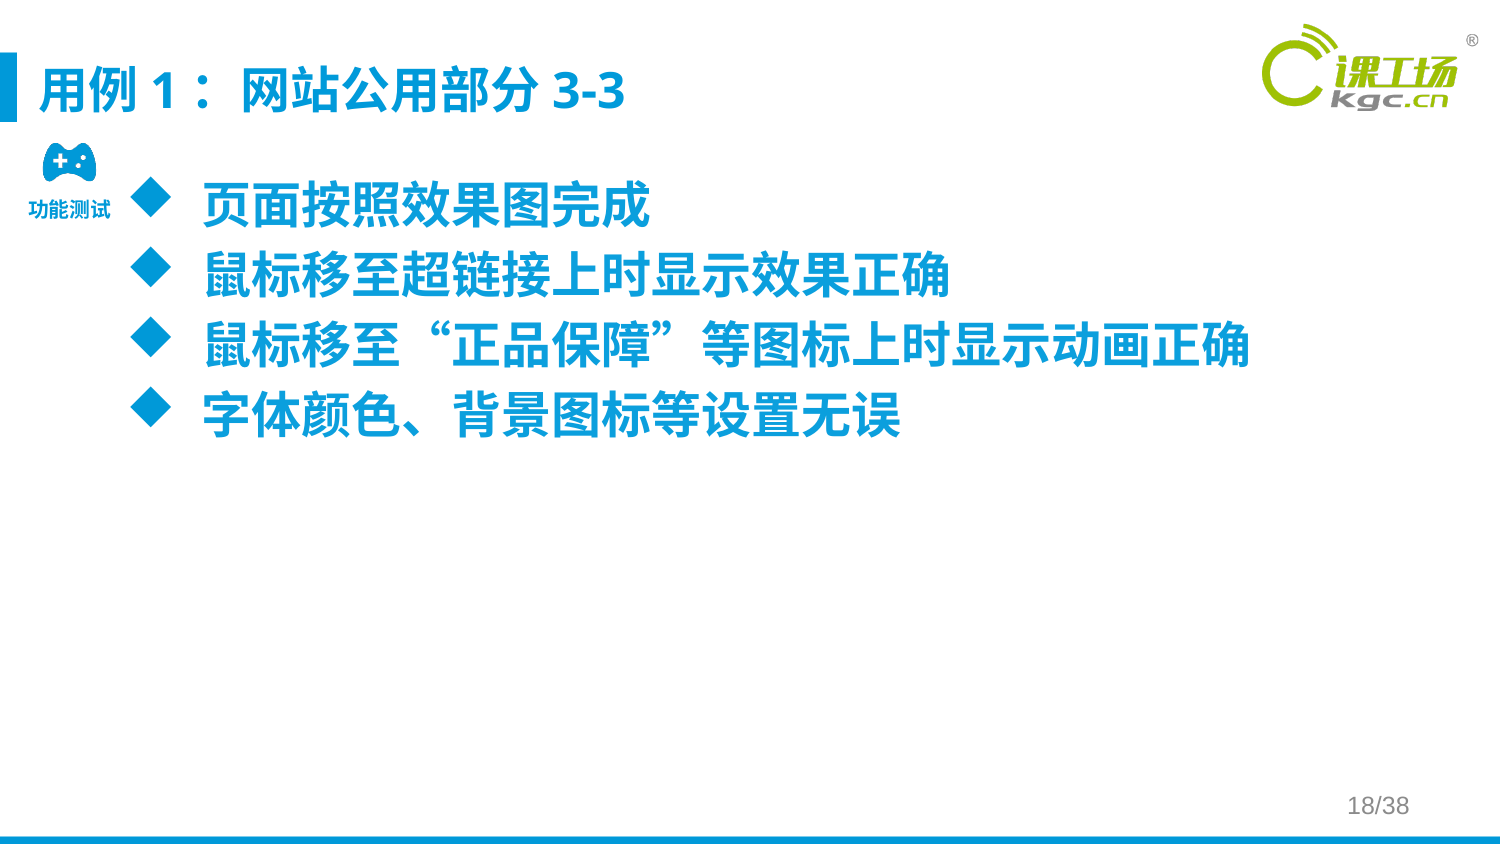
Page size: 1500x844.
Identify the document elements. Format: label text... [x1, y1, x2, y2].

slide_number 18/38 [1074, 782, 1425, 828]
list 页面按照效果图完成 鼠标移至超链接上时显示效果正确 鼠标移至“正品保障”等图标上时显示动画正确 字体颜色、背景图标等设置无误 [110, 166, 1385, 724]
title 用例1：网站公用部分3-3 [37, 33, 1390, 151]
picture [0, 0, 1500, 836]
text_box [12, 131, 127, 230]
